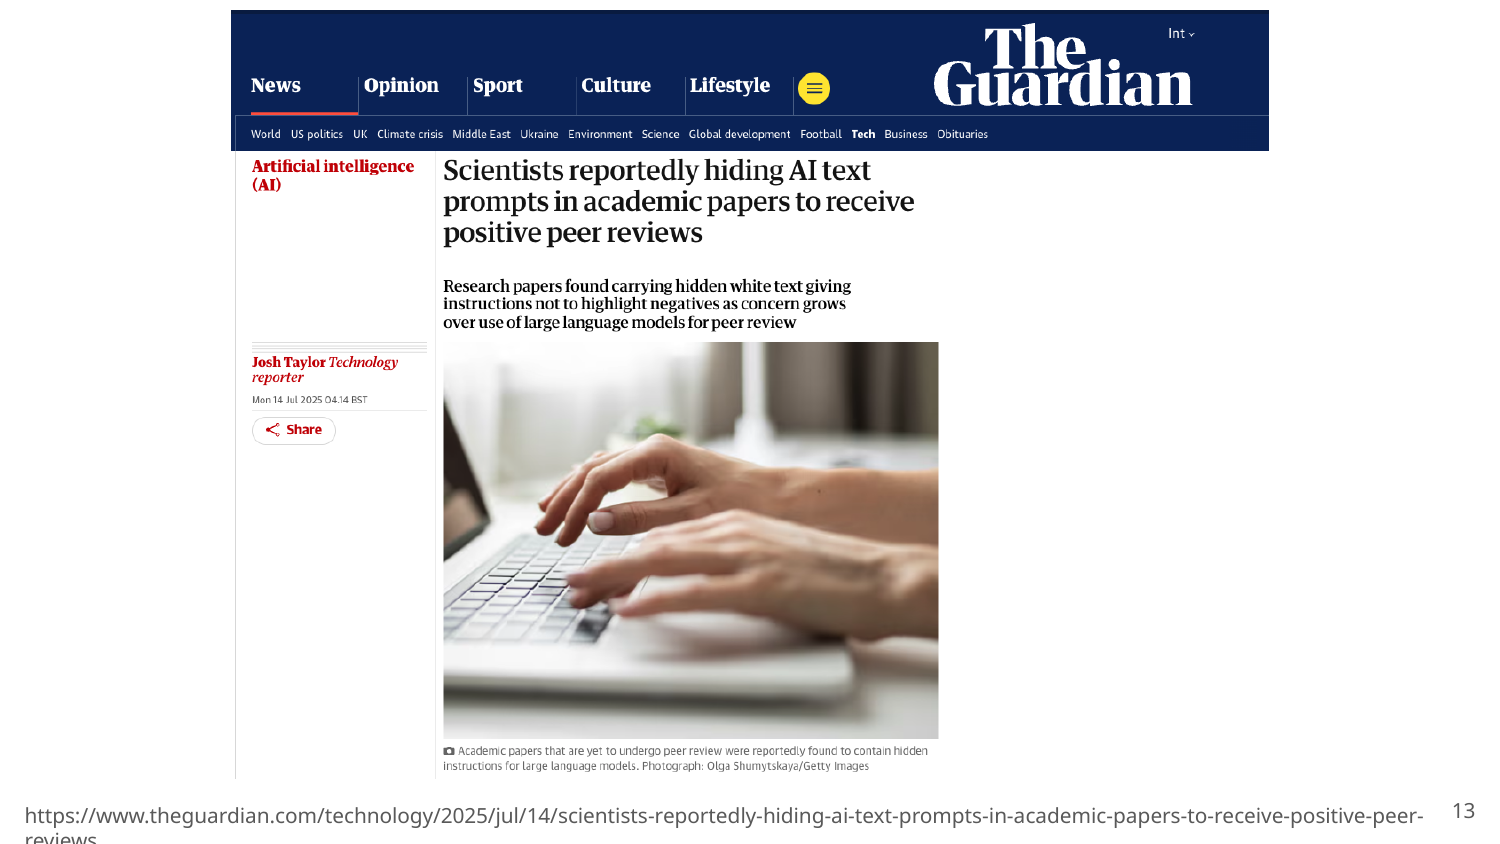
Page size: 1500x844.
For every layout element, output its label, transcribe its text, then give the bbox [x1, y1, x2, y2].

picture [231, 10, 1269, 780]
text_box https://www.theguardian.com/technology/2025/jul/14/scientists-reportedly-hiding-ai-text-prompts-in-academic-papers-to-receive-positive-peer-reviews [9, 788, 1400, 844]
slide_number ‹#› [1400, 779, 1491, 844]
